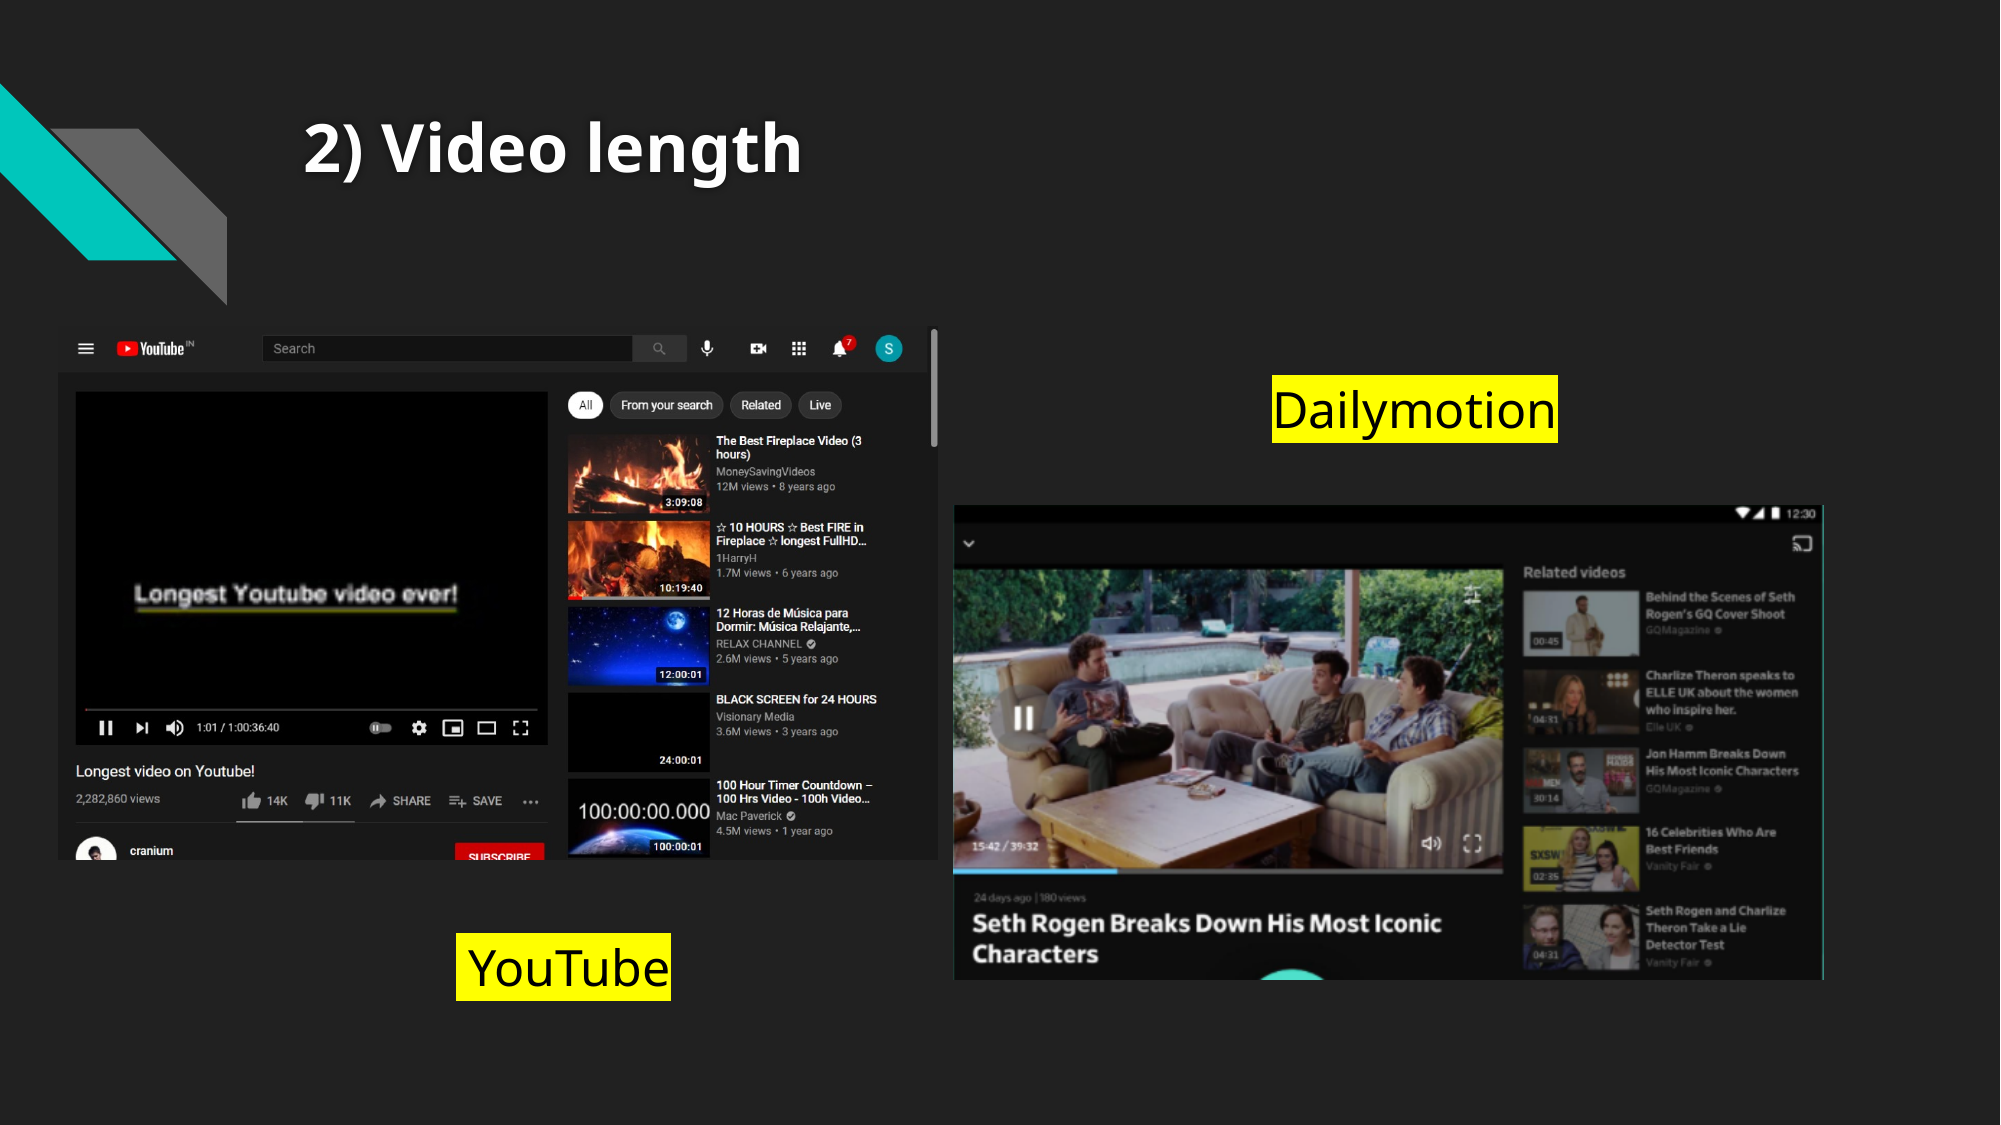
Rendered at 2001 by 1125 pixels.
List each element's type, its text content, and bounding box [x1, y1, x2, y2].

list [75, 342, 1824, 980]
text_box Dailymotion [1252, 358, 1630, 459]
title 2) Video length [283, 86, 1824, 287]
picture [58, 325, 938, 860]
picture [953, 505, 1824, 980]
text_box YouTube [318, 916, 708, 1017]
